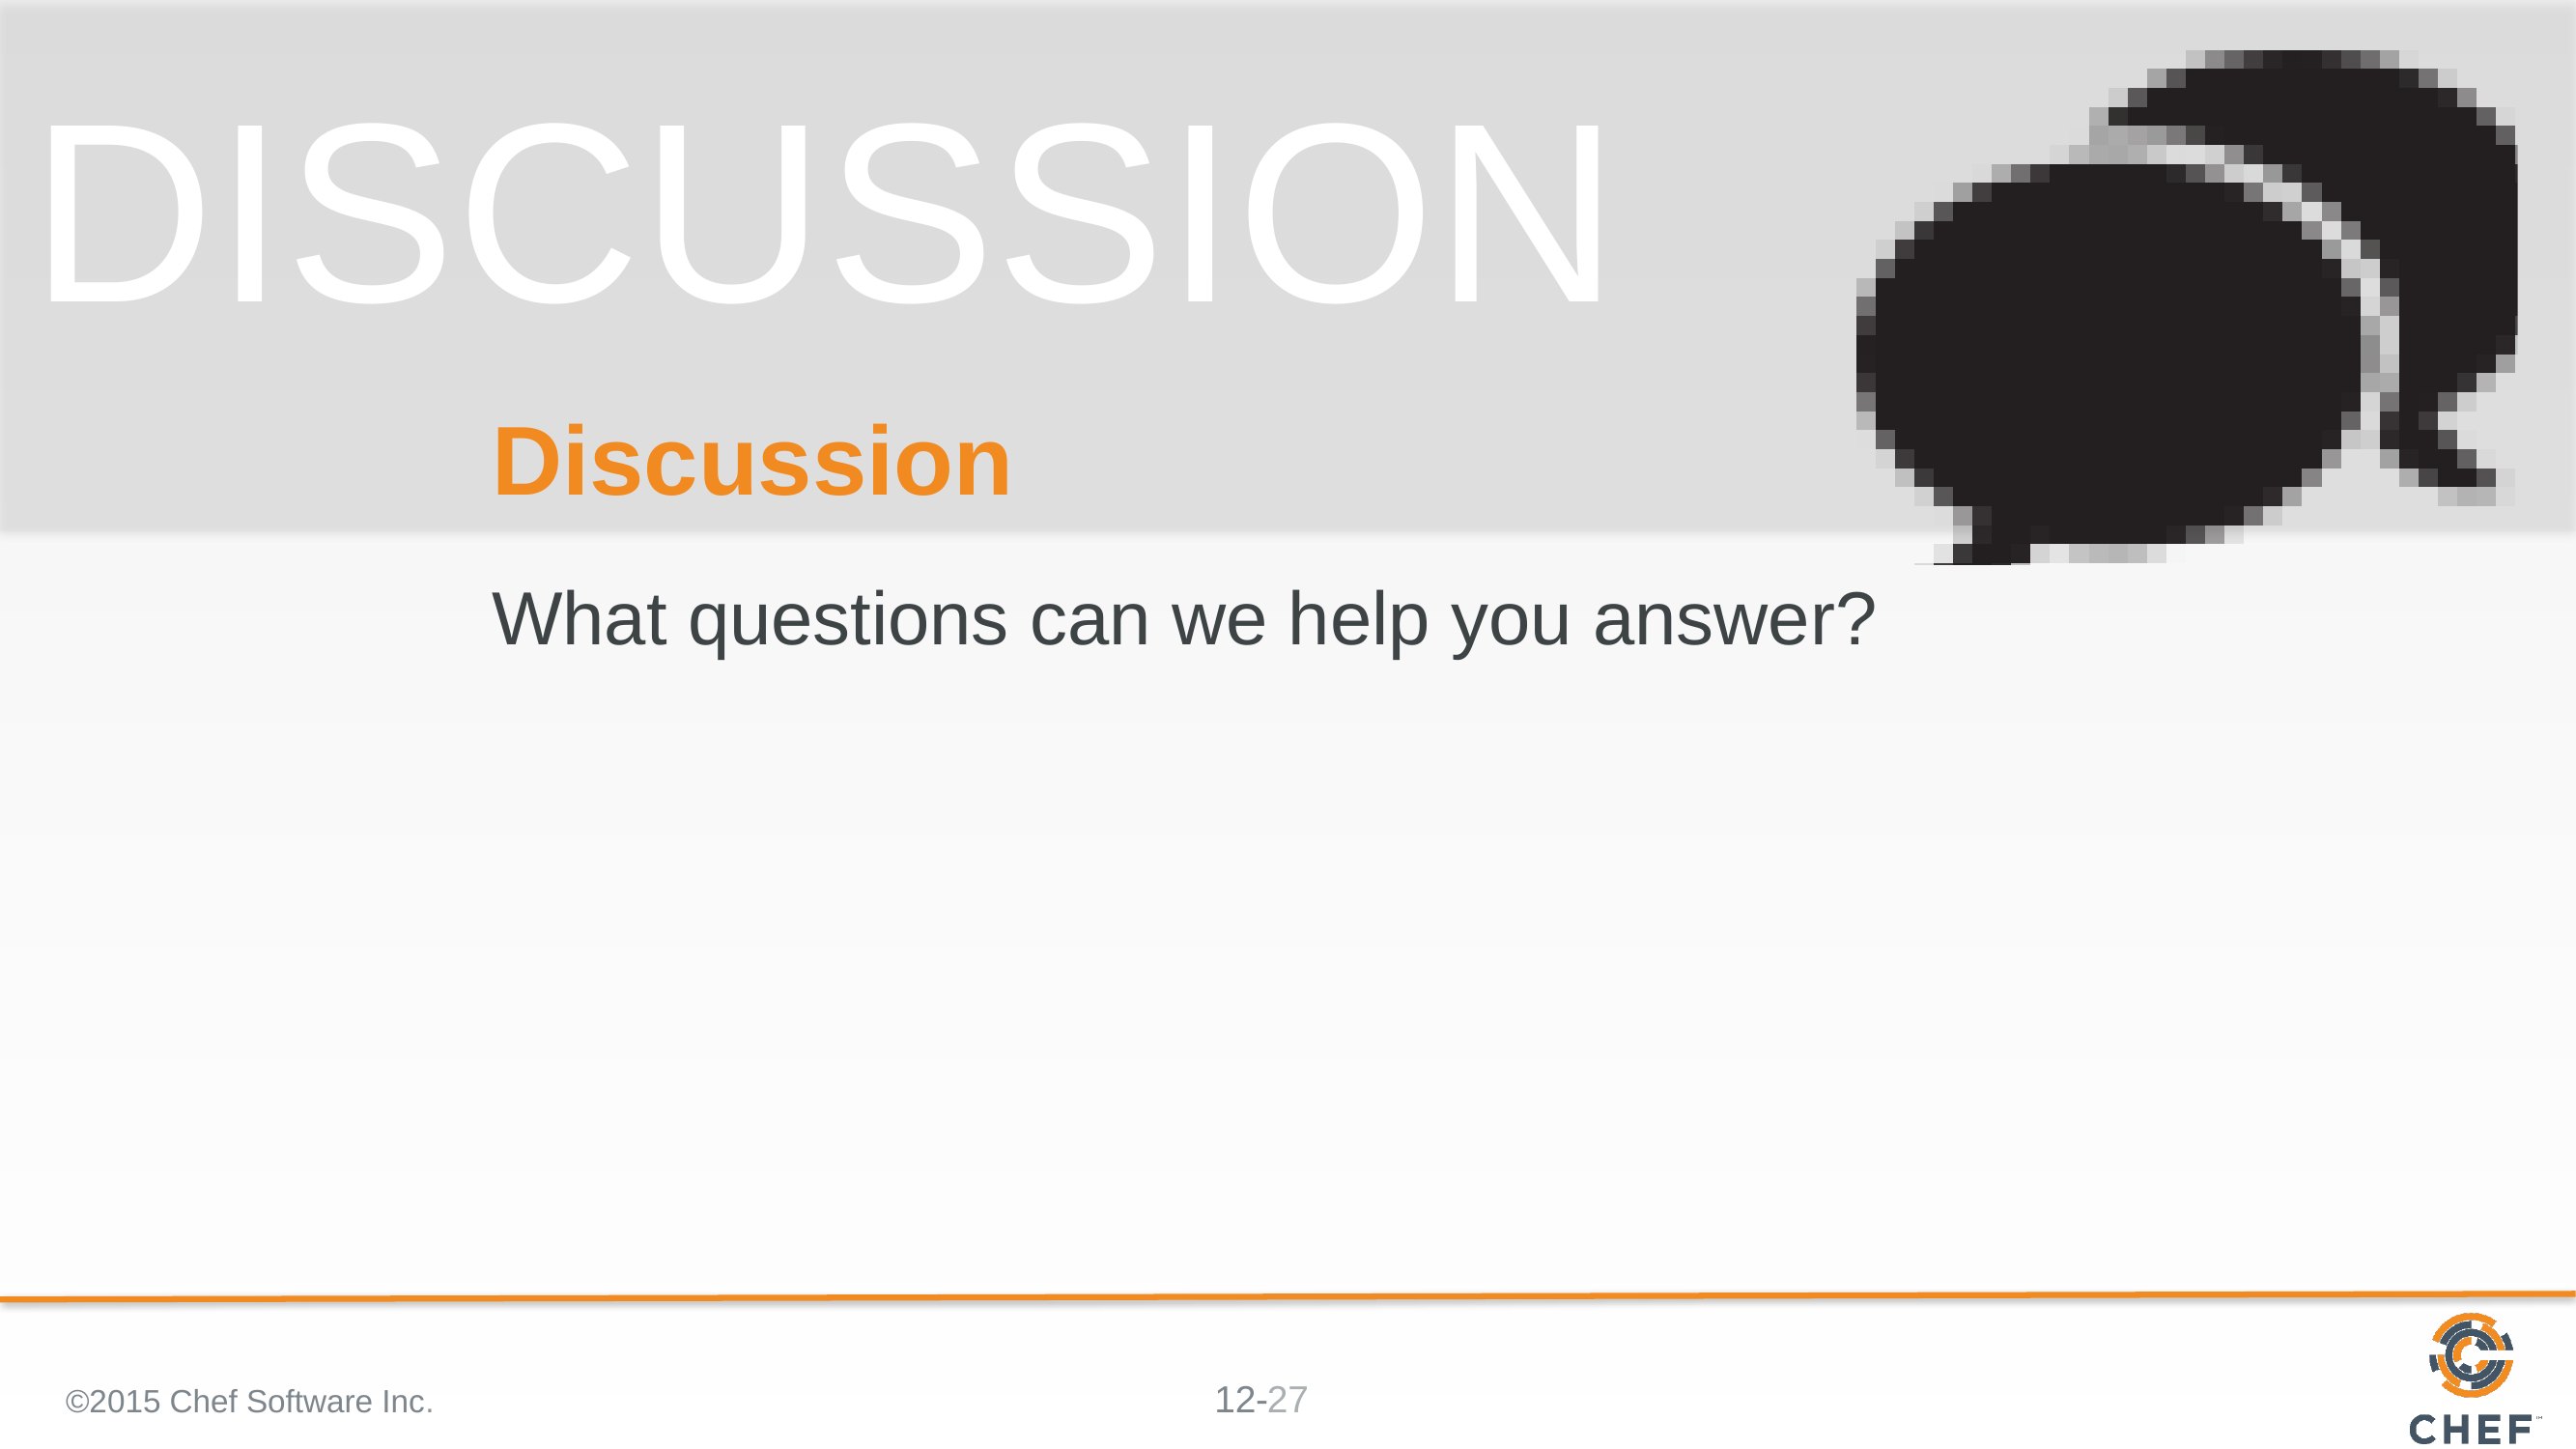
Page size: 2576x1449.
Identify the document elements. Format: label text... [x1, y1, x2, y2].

subtitle What questions can we help you answer? [477, 554, 2217, 959]
slide_number 27 [998, 1359, 1578, 1437]
footer ©2015 Chef Software Inc. [51, 1359, 952, 1440]
picture [2399, 1297, 2550, 1449]
title Discussion [477, 395, 2217, 531]
